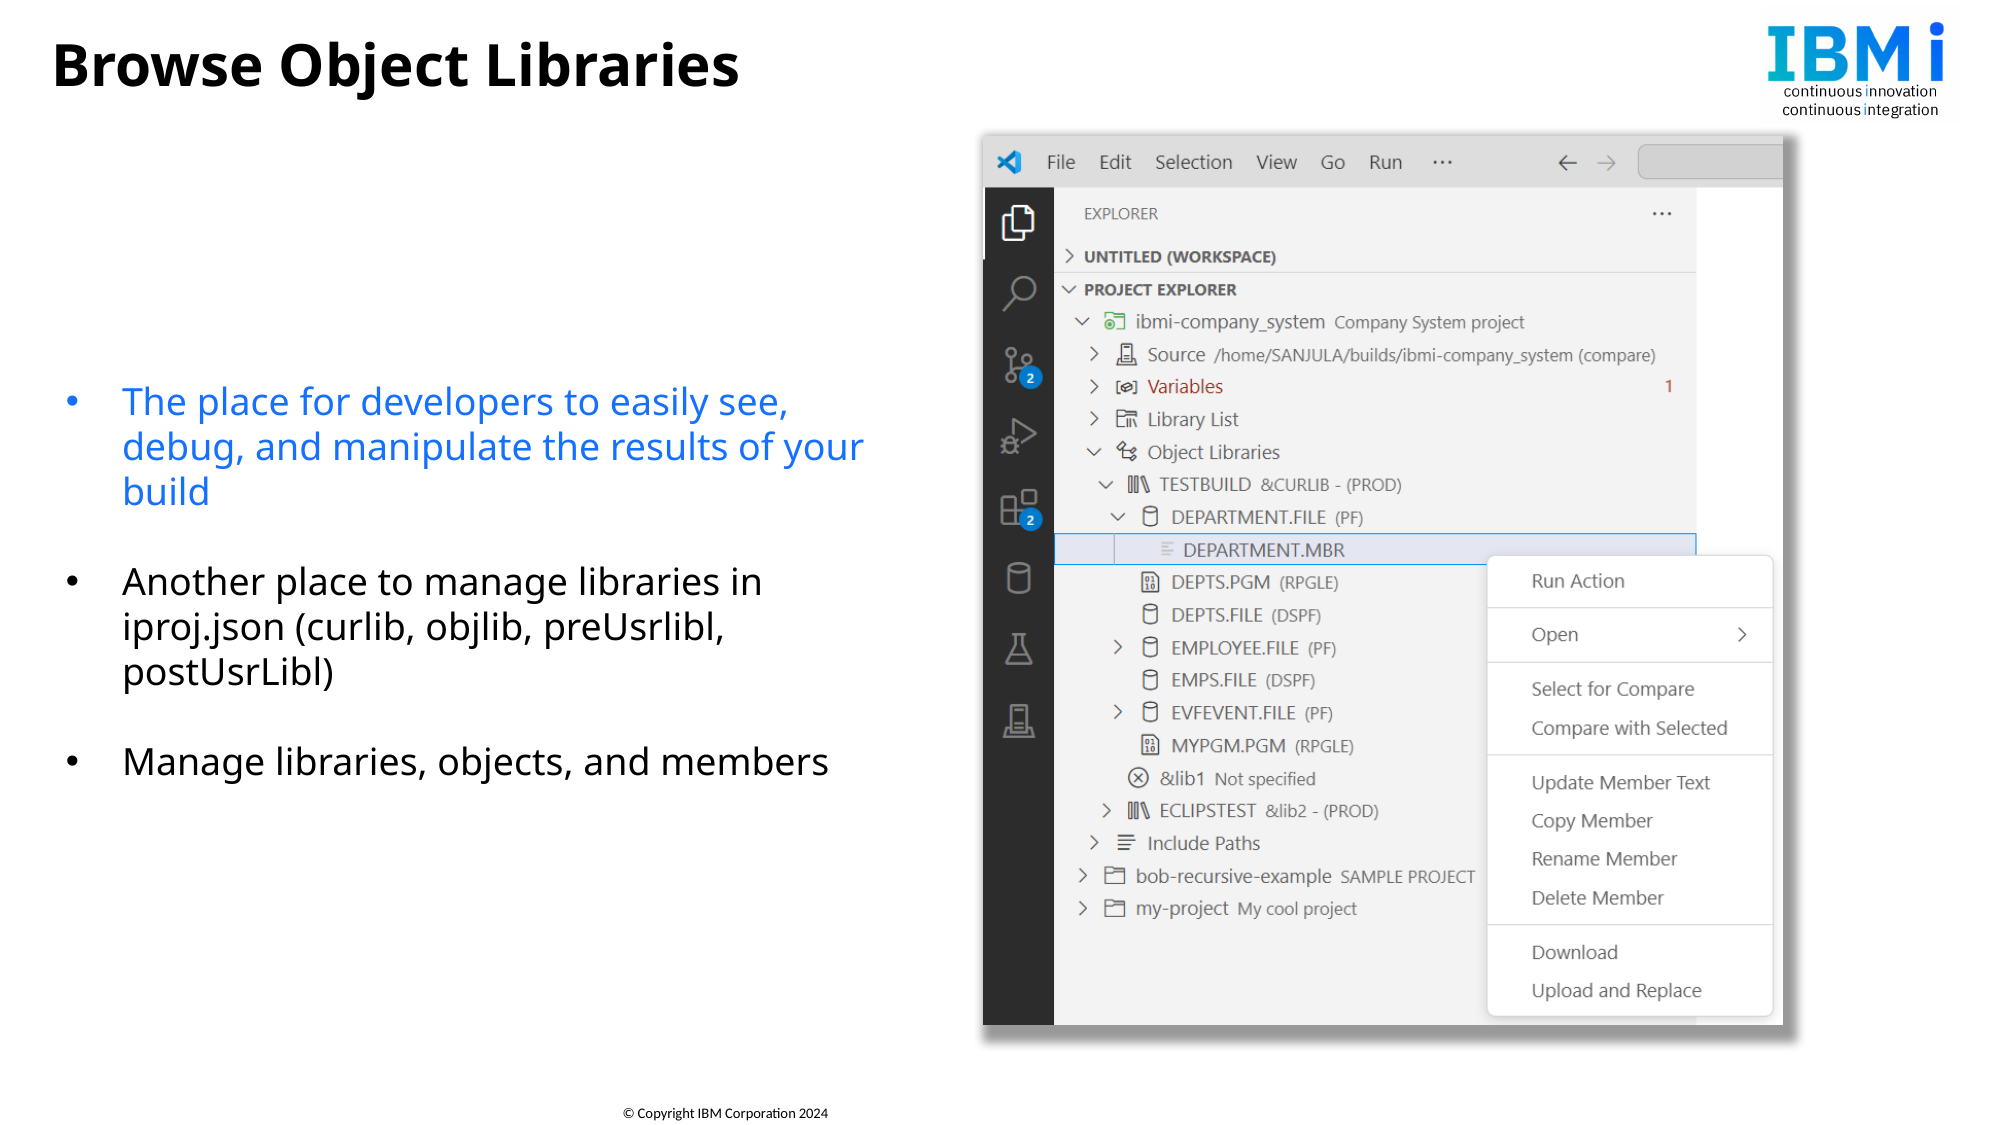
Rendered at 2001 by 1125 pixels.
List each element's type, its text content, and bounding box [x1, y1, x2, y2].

picture [983, 136, 1783, 1025]
picture [1761, 5, 1961, 124]
list The place for developers to easily see, debug, and manipulate the results of your build Another place to manage libraries in iproj.json (curlib, objlib, preUsrlibl, postUsrLibl) Manage libraries, objects, and members [51, 136, 917, 1025]
title Browse Object Libraries [51, 36, 1721, 101]
